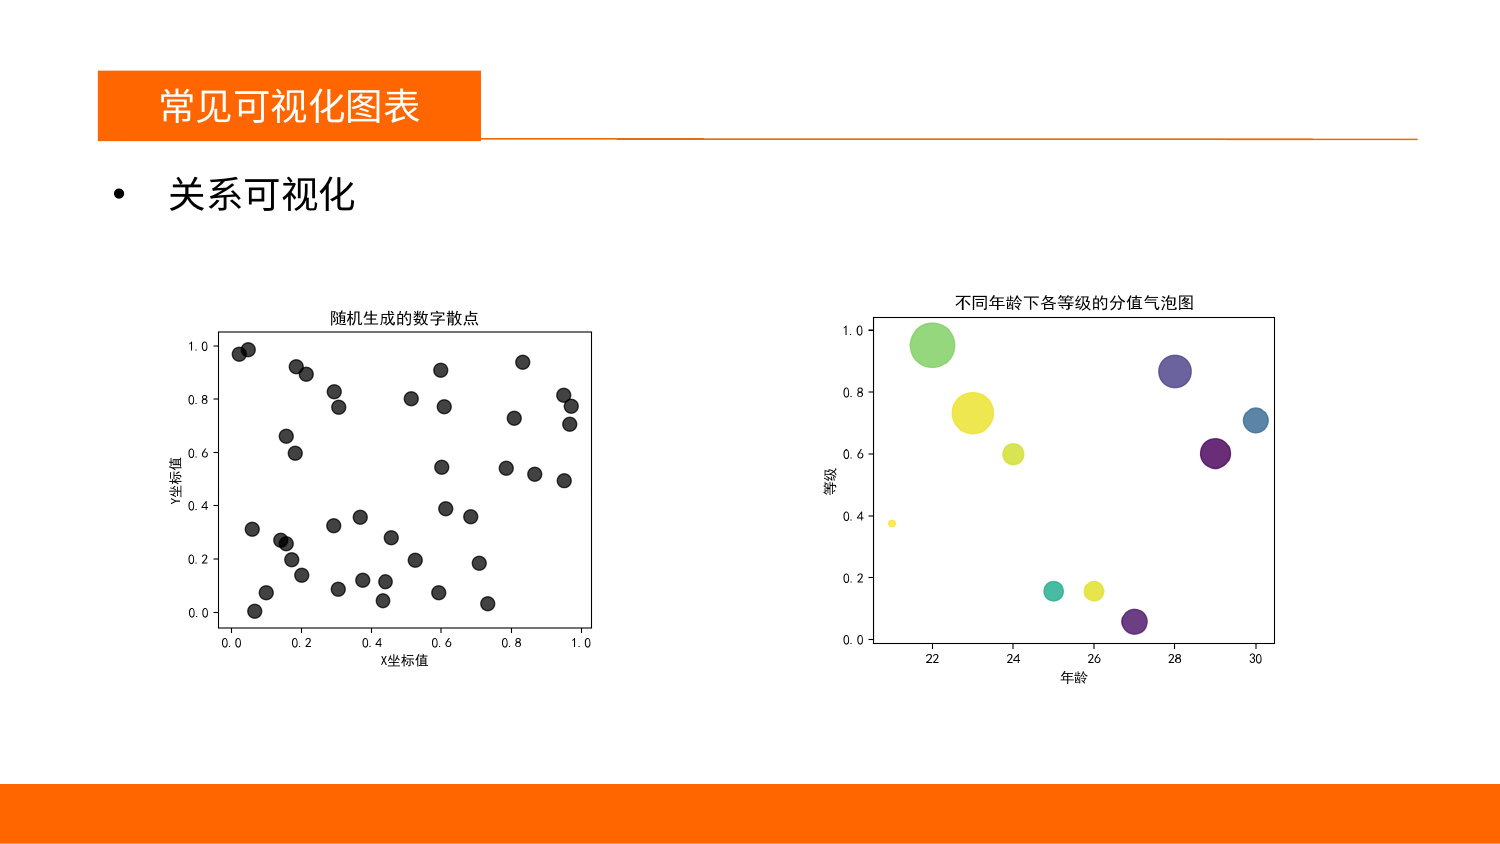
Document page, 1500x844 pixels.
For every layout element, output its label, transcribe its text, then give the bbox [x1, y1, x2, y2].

text_box 关系可视化 [97, 164, 1418, 224]
text_box [99, 70, 130, 147]
text_box 常见可视化图表 [96, 68, 483, 143]
text_box [0, 782, 1500, 844]
picture [165, 309, 599, 668]
picture [821, 291, 1282, 687]
